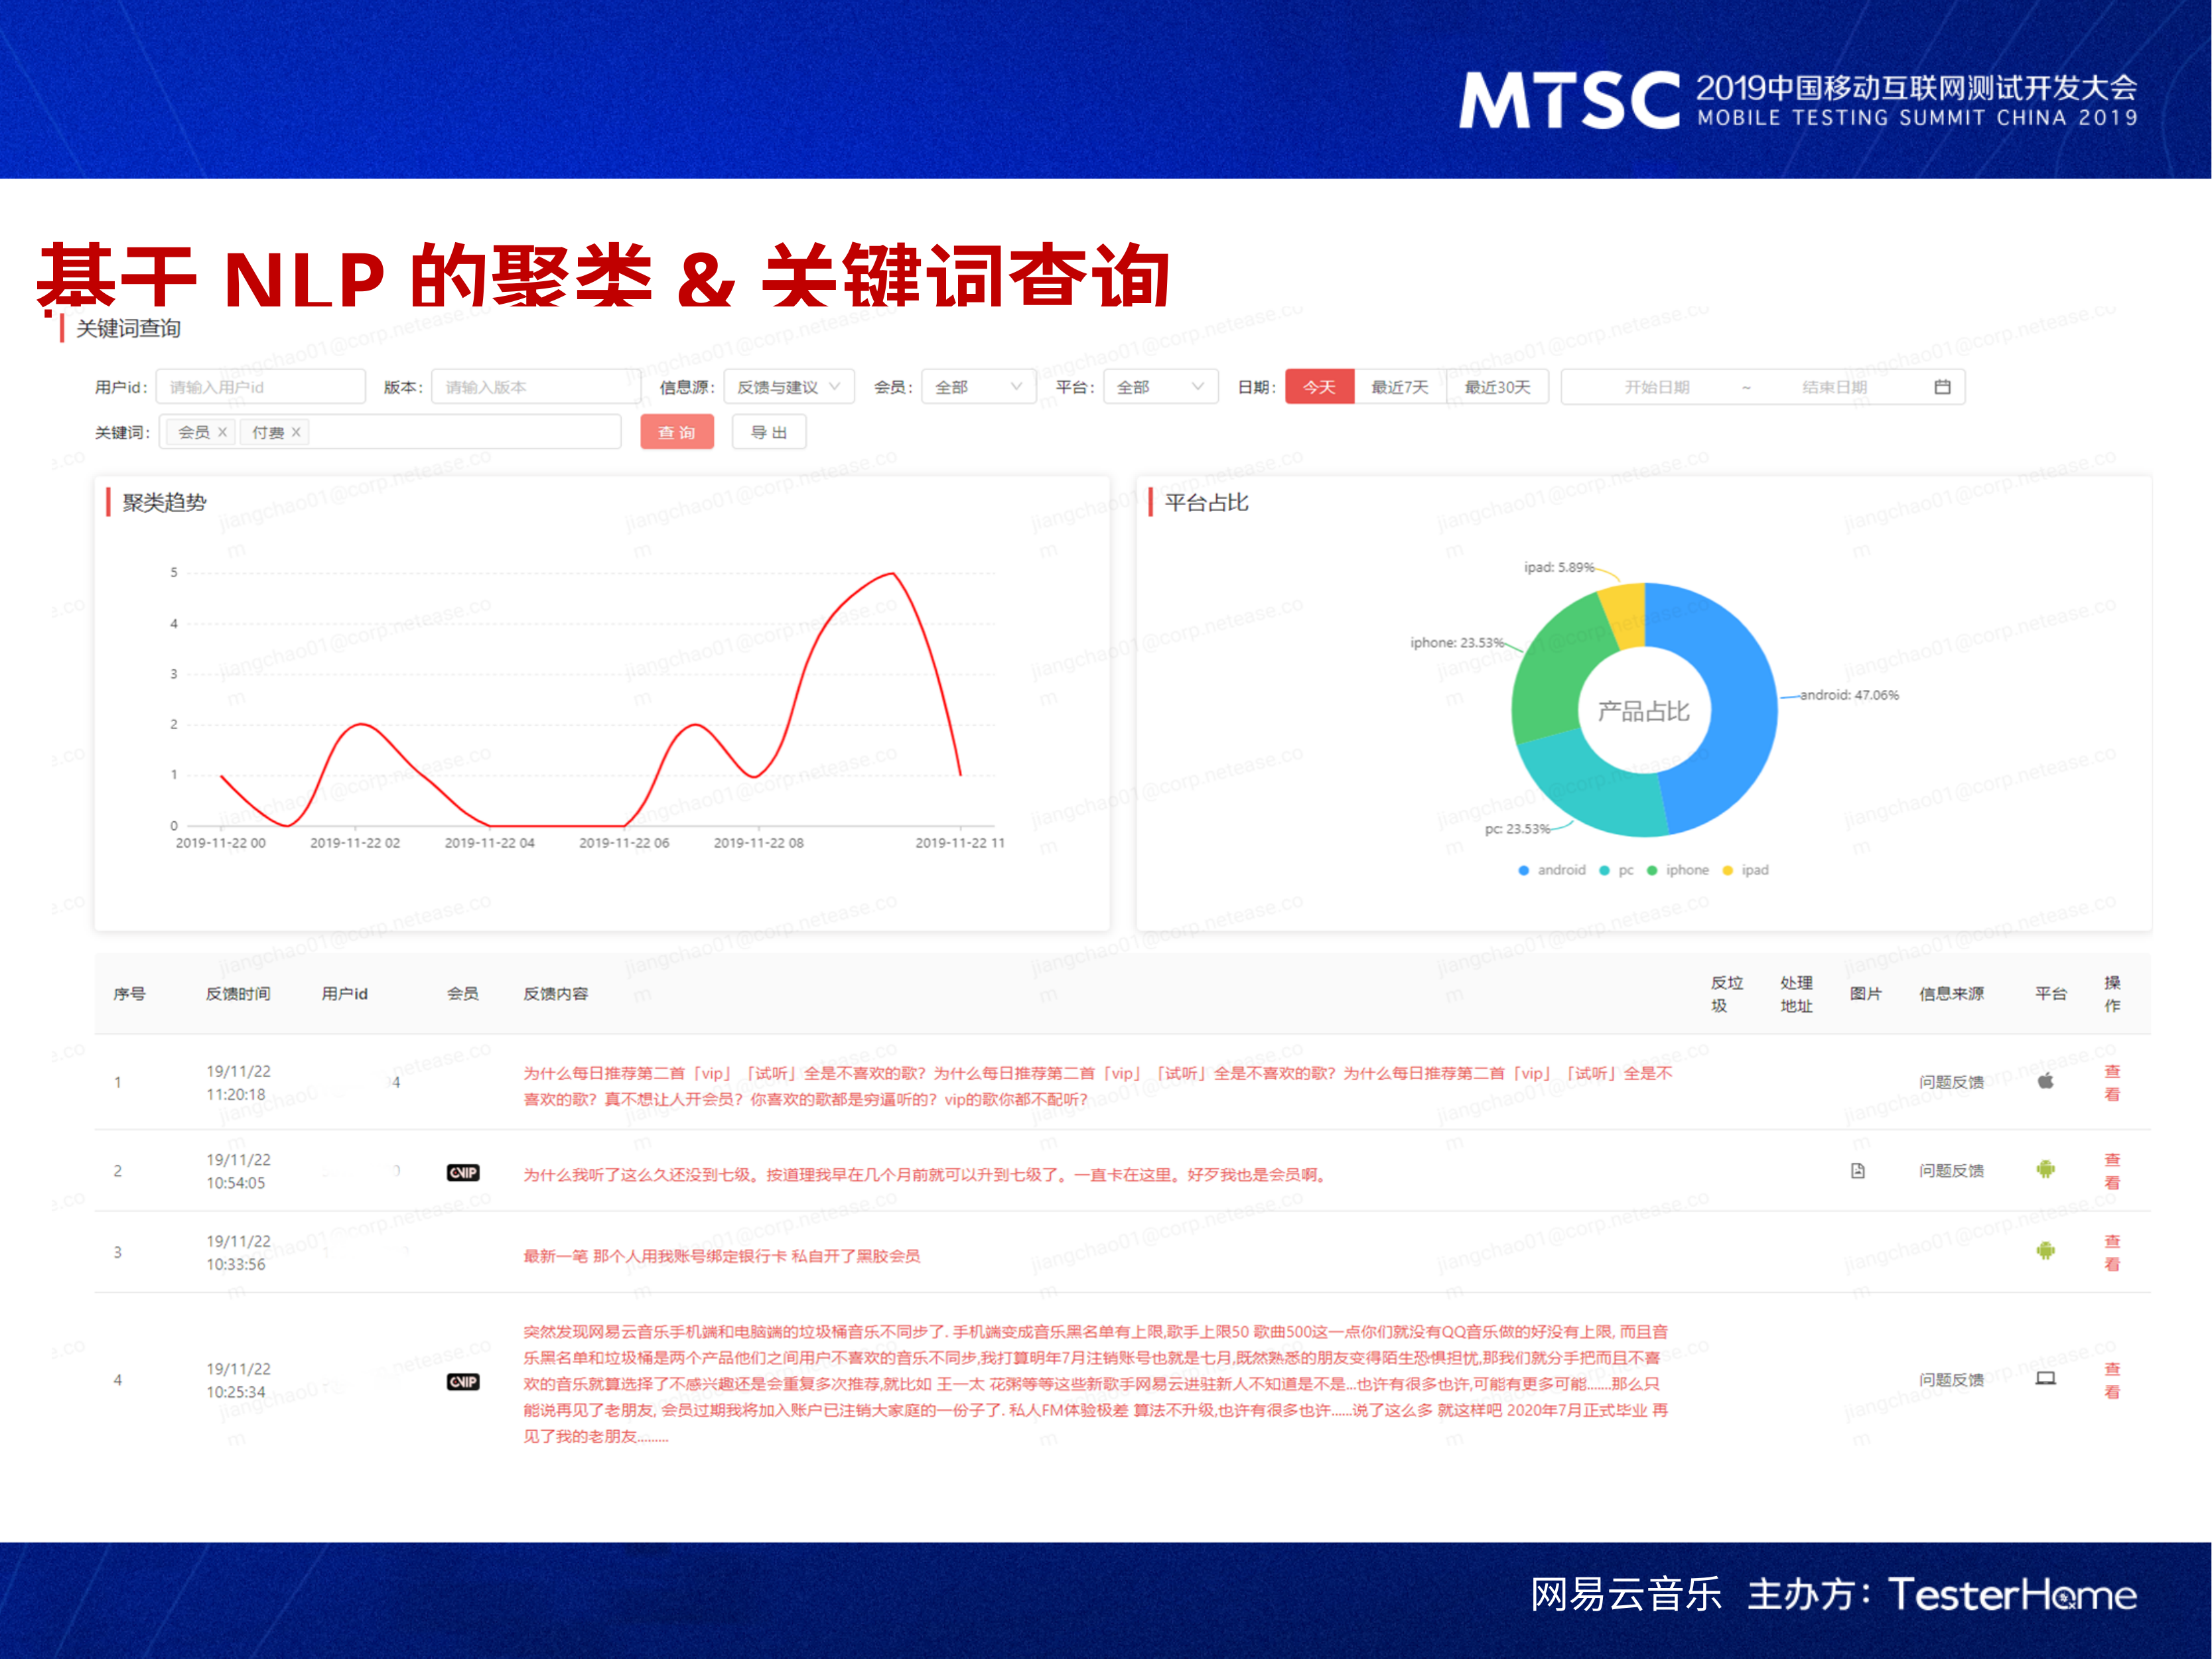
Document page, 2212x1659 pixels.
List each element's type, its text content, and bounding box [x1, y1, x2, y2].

text_box 网易云音乐 [1186, 1530, 1731, 1656]
text_box 基于NLP的聚类&关键词查询 [25, 125, 1355, 334]
picture [0, 0, 2212, 1659]
